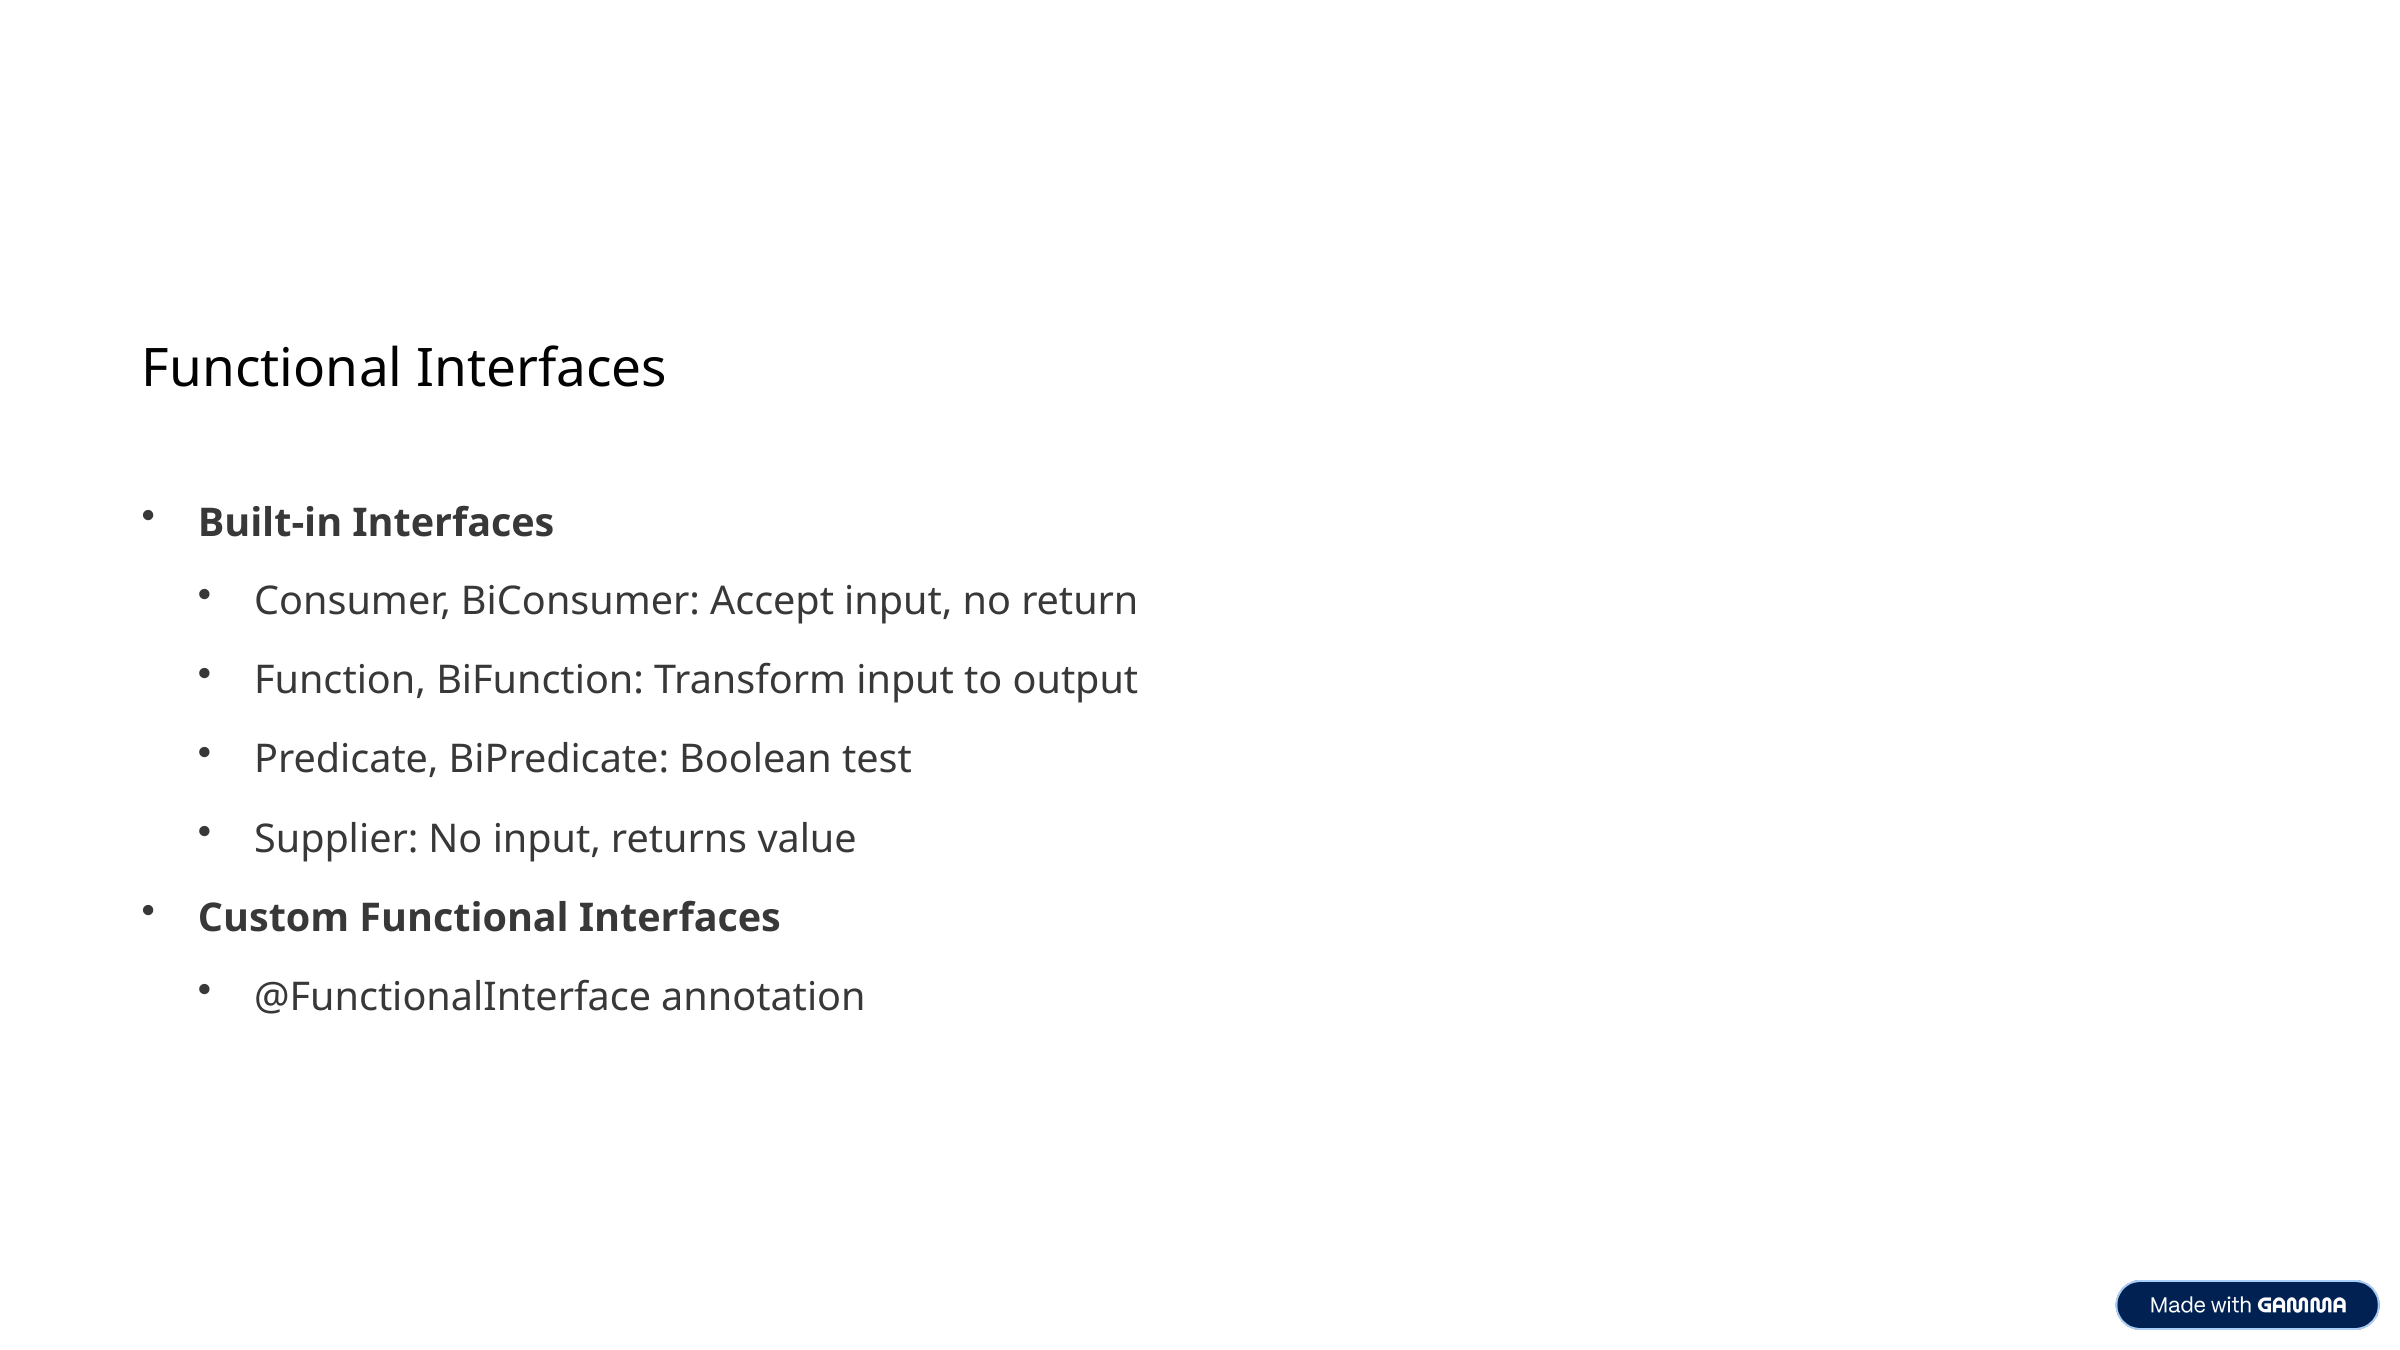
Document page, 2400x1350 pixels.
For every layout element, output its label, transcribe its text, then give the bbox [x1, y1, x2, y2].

text_box Supplier: No input, returns value [141, 795, 2259, 861]
picture [2106, 1271, 2389, 1339]
text_box Functional Interfaces [141, 331, 674, 399]
text_box @FunctionalInterface annotation [141, 953, 2259, 1018]
text_box Built-in Interfaces [141, 479, 2259, 545]
text_box Consumer, BiConsumer: Accept input, no return [141, 558, 2259, 624]
text_box Function, BiFunction: Transform input to output [141, 637, 2259, 703]
text_box Predicate, BiPredicate: Boolean test [141, 716, 2259, 782]
text_box Custom Functional Interfaces [141, 874, 2259, 939]
